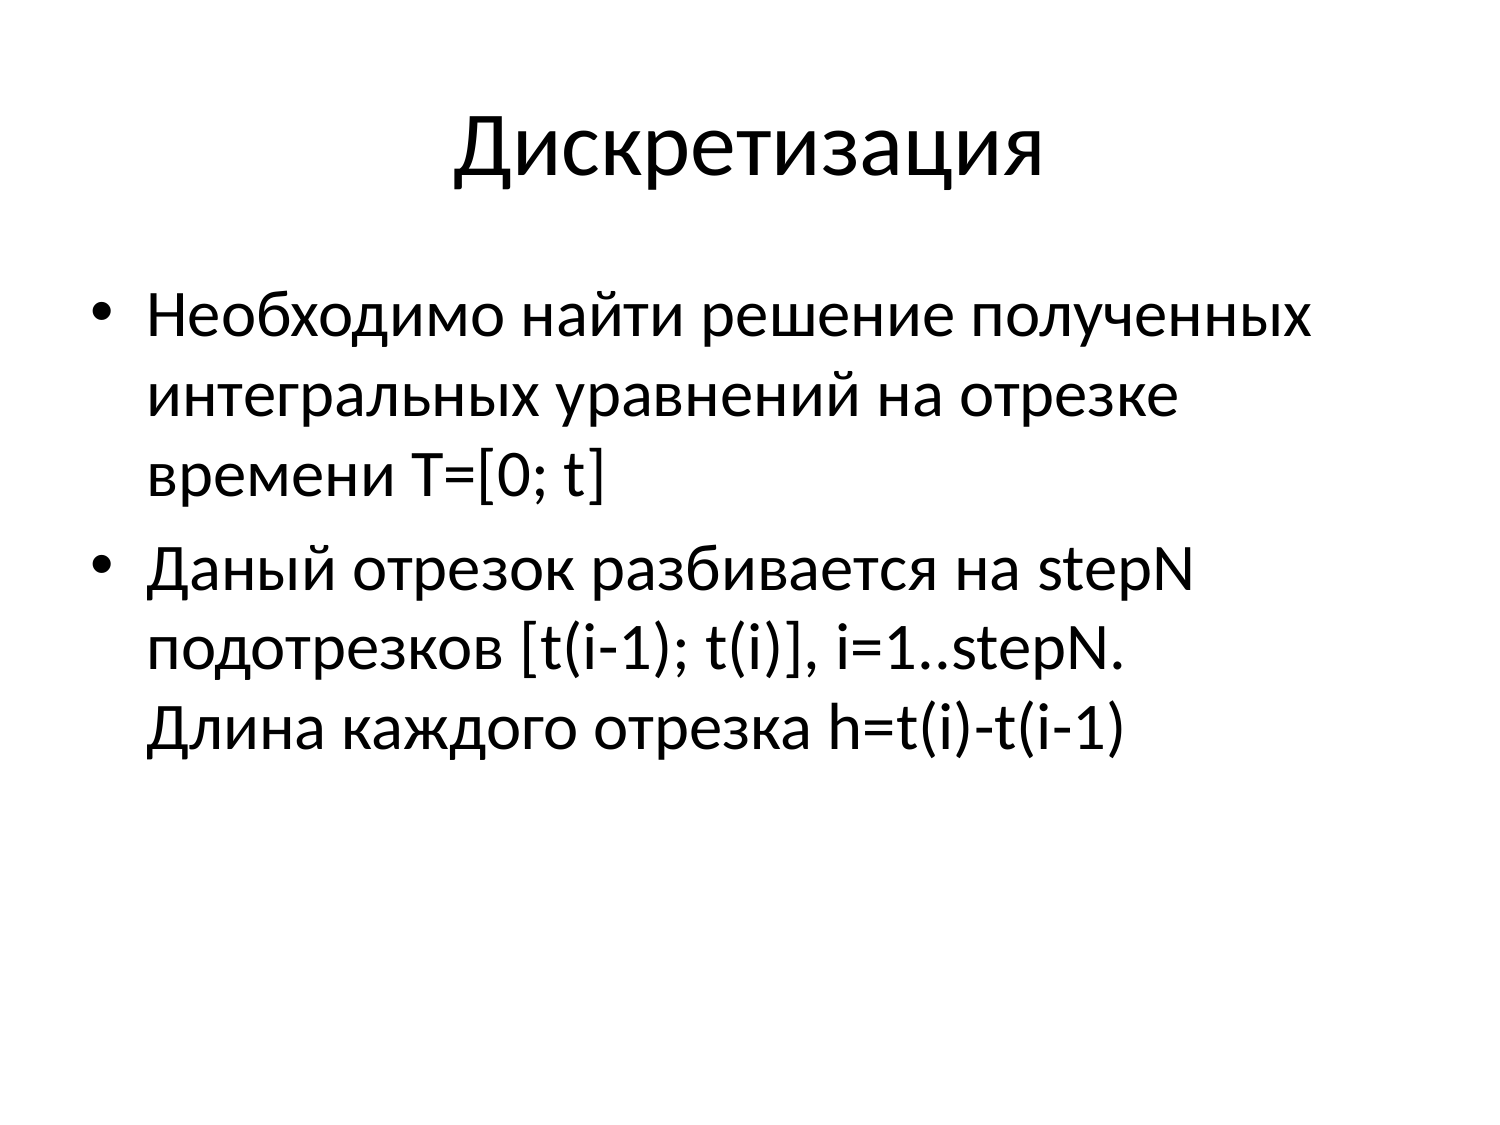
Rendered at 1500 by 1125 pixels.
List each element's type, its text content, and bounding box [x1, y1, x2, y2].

title Дискретизация [75, 45, 1425, 233]
list Необходимо найти решение полученных интегральных уравнений на отрезке времени T=[0; t] Даный отрезок разбивается на stepN подотрезков [t(i-1); t(i)], i=1..stepN. Длина каждого отрезка h=t(i)-t(i-1) [75, 262, 1425, 1005]
